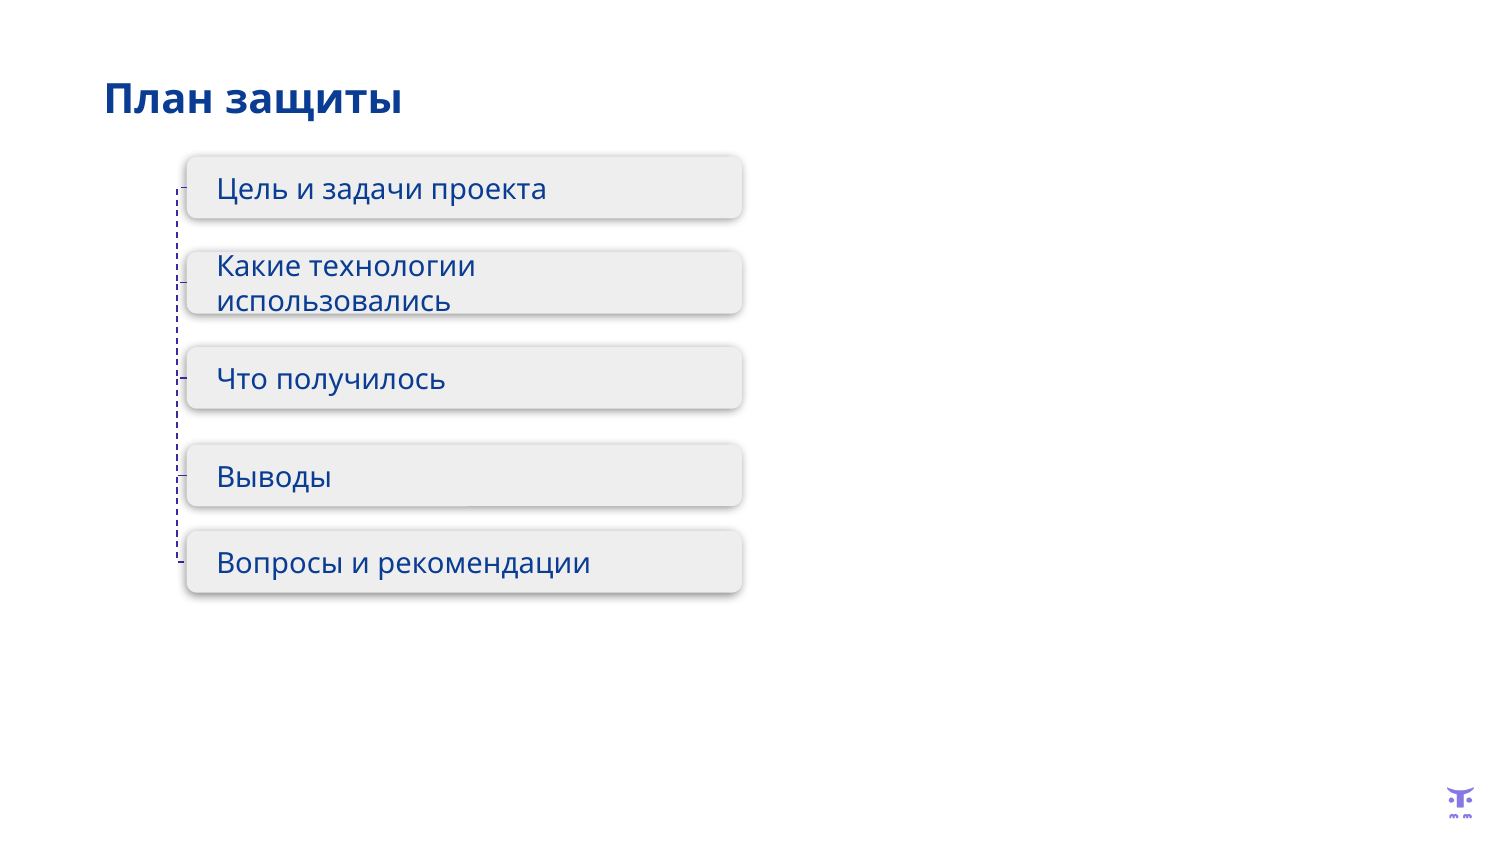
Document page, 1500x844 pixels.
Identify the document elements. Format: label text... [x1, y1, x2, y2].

text_box Вопросы и рекомендации [186, 530, 742, 593]
text_box Какие технологии использовались [192, 251, 742, 314]
title План защиты [88, 57, 1487, 229]
picture [0, 0, 1500, 844]
text_box Что получилось [192, 347, 742, 409]
text_box Цель и задачи проекта [186, 156, 742, 219]
text_box Выводы [192, 444, 742, 507]
